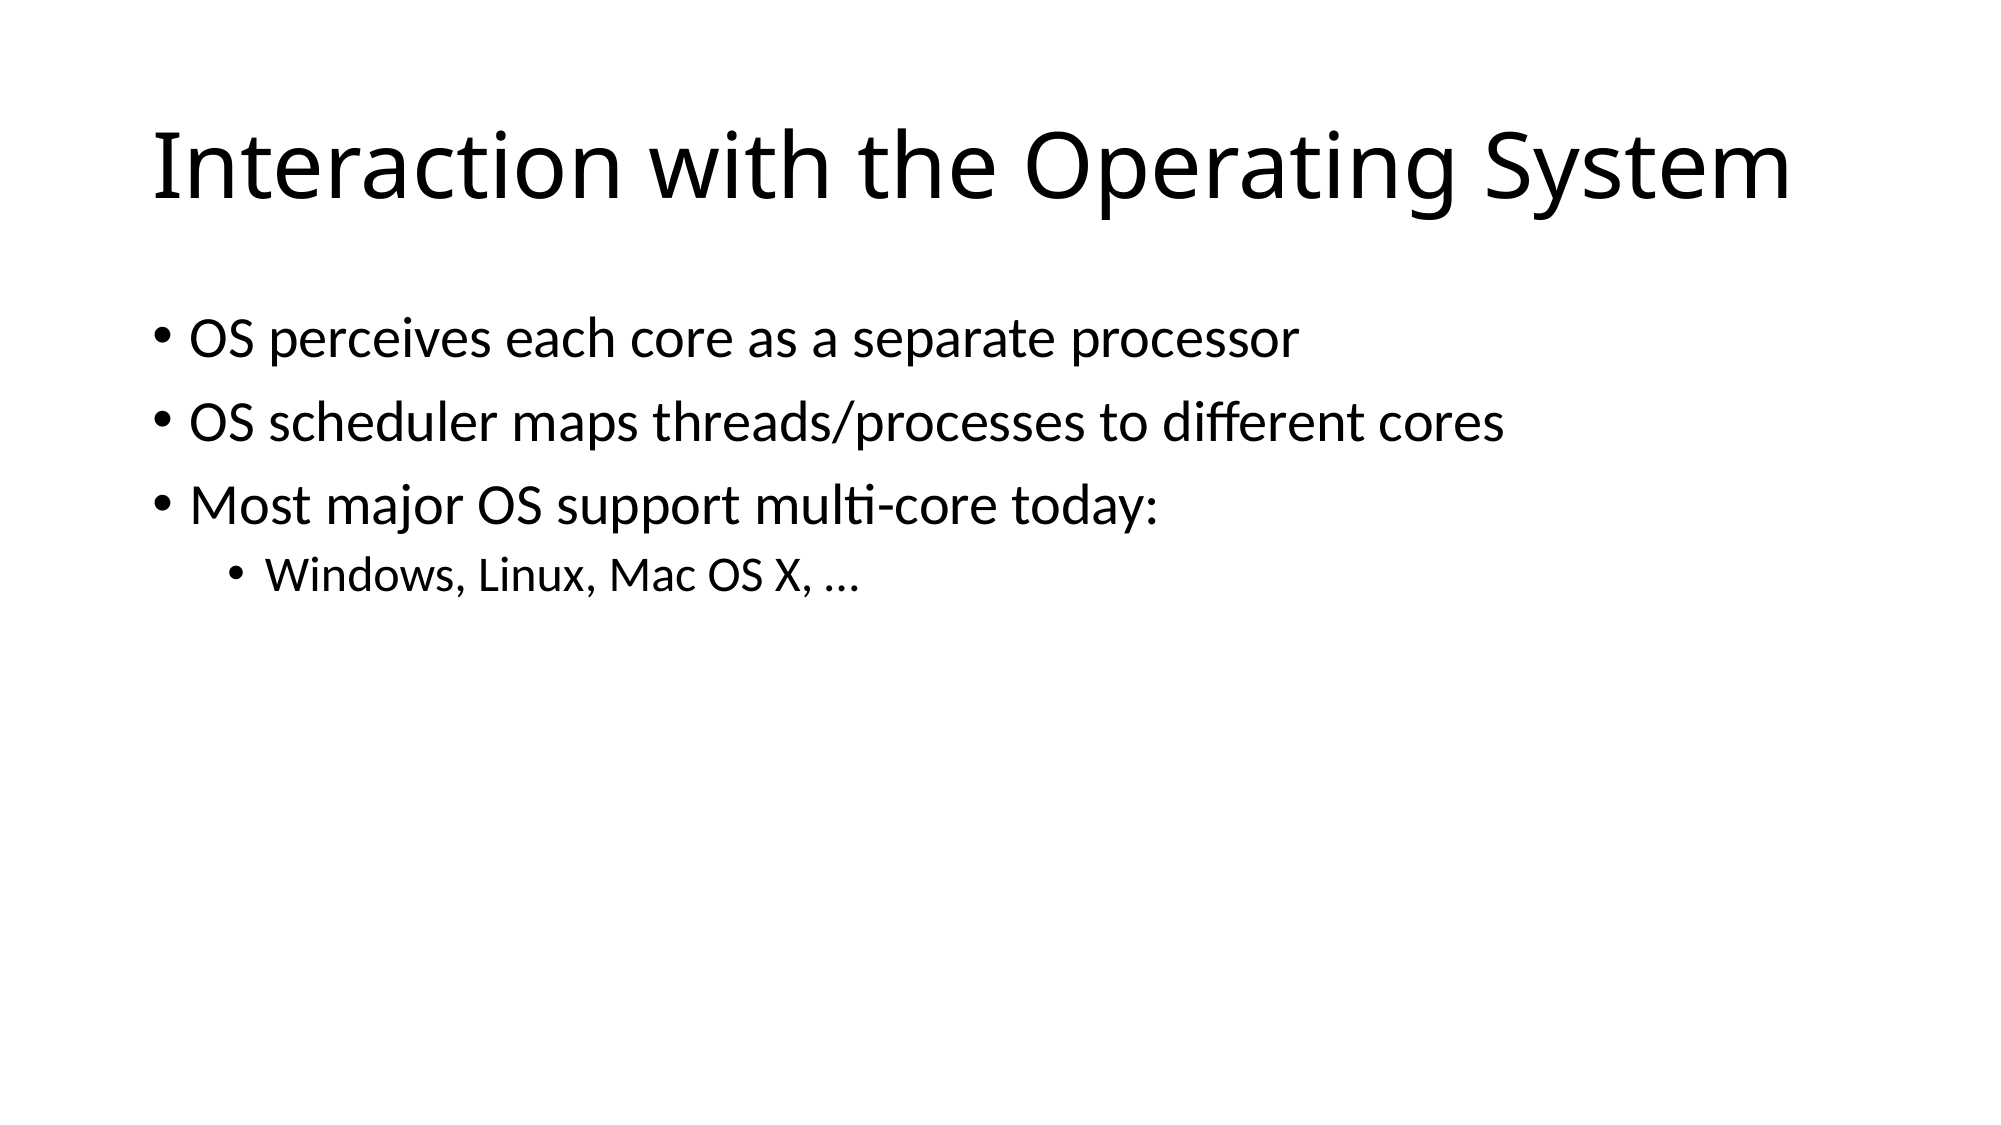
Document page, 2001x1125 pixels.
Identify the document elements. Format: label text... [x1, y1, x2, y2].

list OS perceives each core as a separate processor OS scheduler maps threads/processes to different cores Most major OS support multi-core today: Windows, Linux, Mac OS X, … [137, 299, 1863, 1014]
title Interaction with the Operating System [137, 59, 1863, 278]
